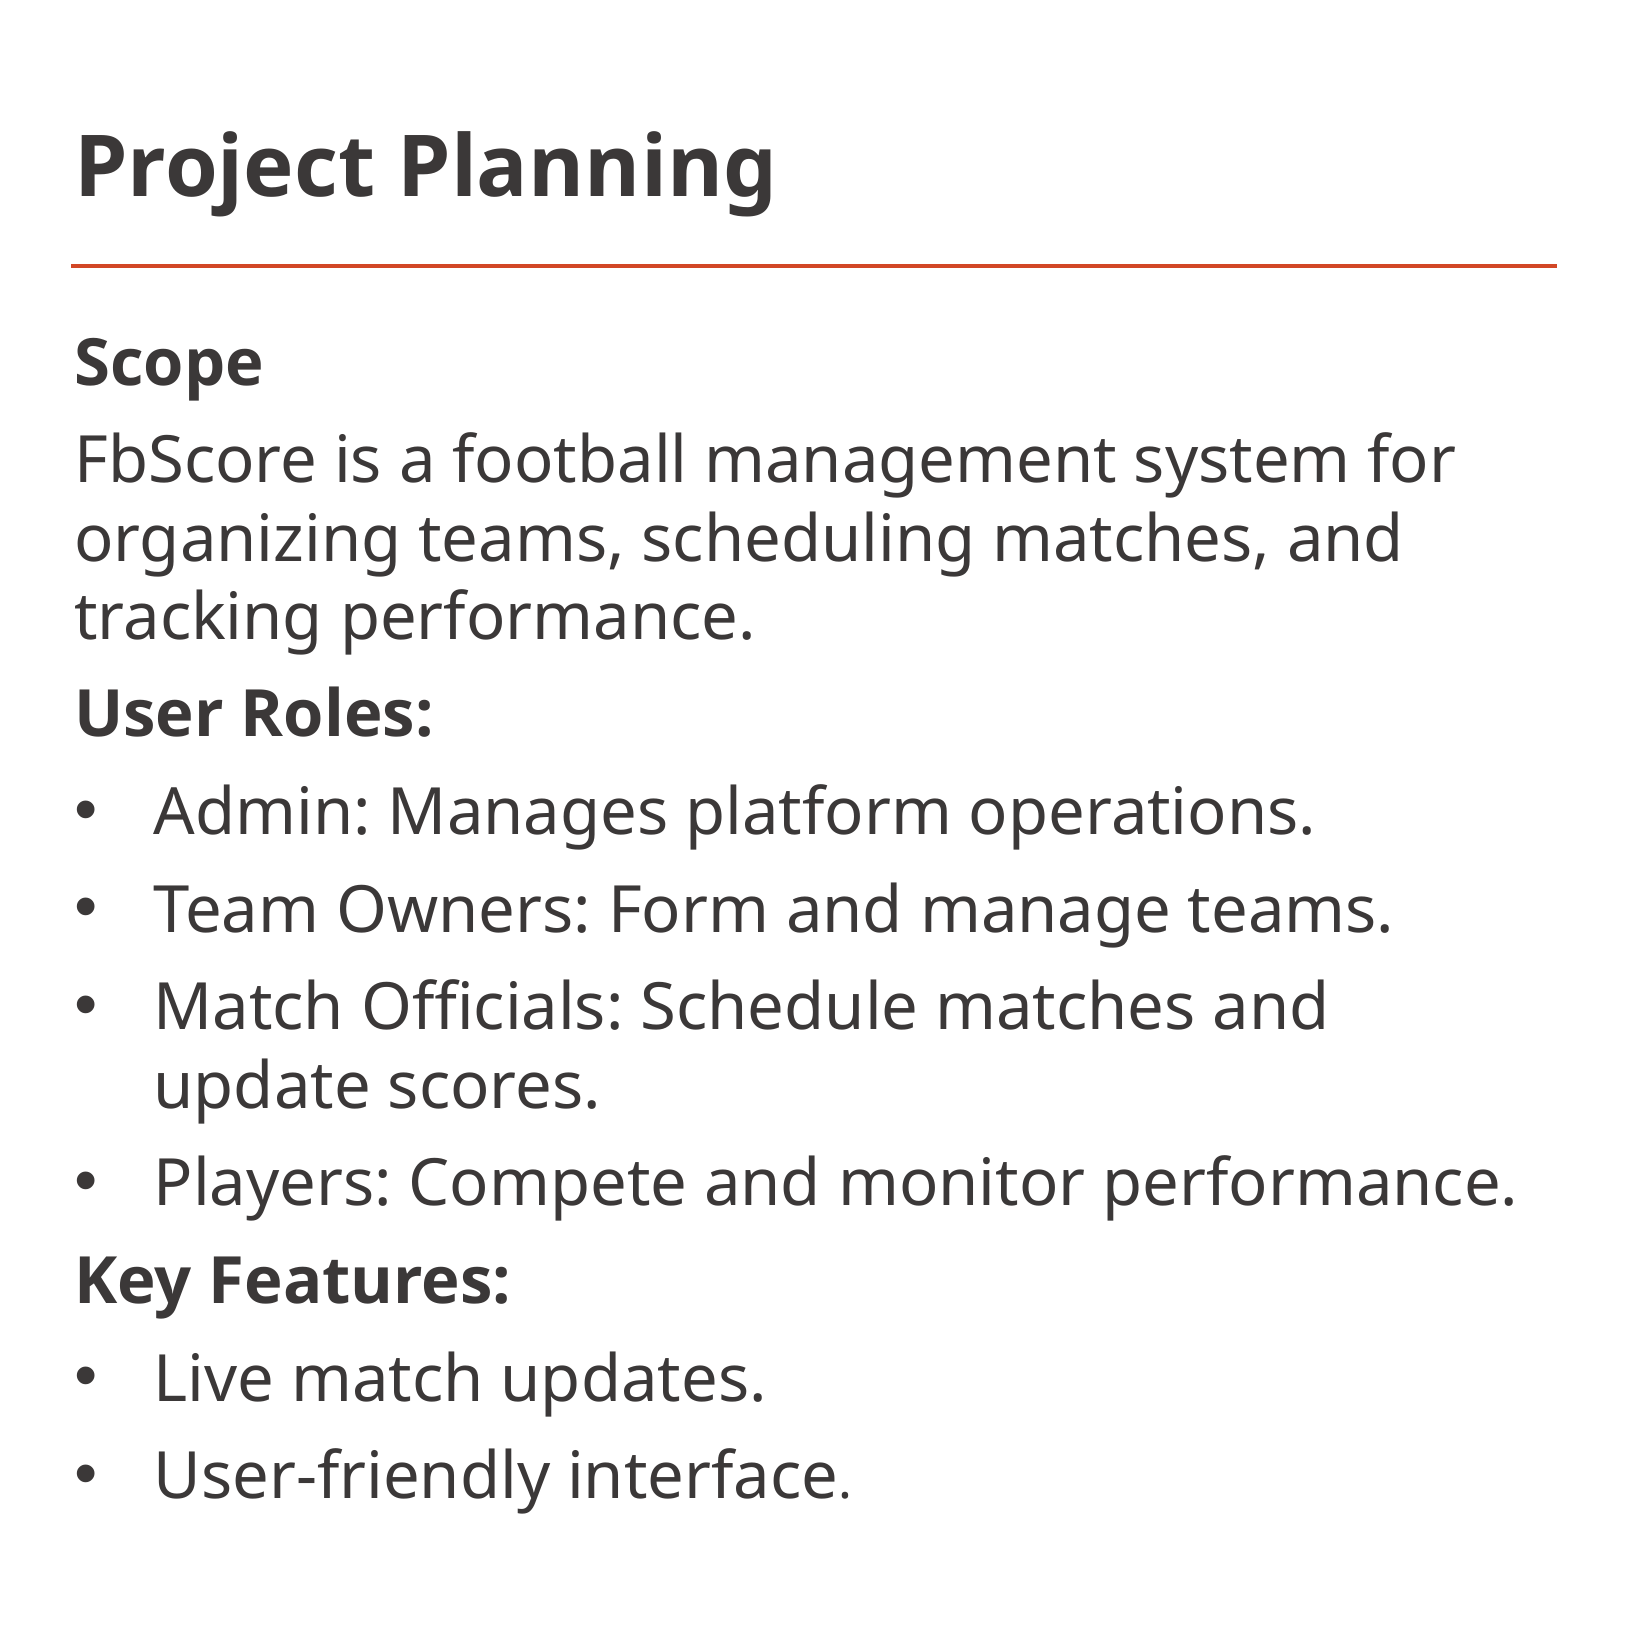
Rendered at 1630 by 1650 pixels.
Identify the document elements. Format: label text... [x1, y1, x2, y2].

list Scope FbScore is a football management system for organizing teams, scheduling matches, and tracking performance. User Roles: Admin: Manages platform operations. Team Owners: Form and manage teams. Match Officials: Schedule matches and update scores. Players: Compete and monitor performance. Key Features: Live match updates. User-friendly interface. [59, 312, 1558, 1563]
title Project Planning [59, 103, 1558, 238]
